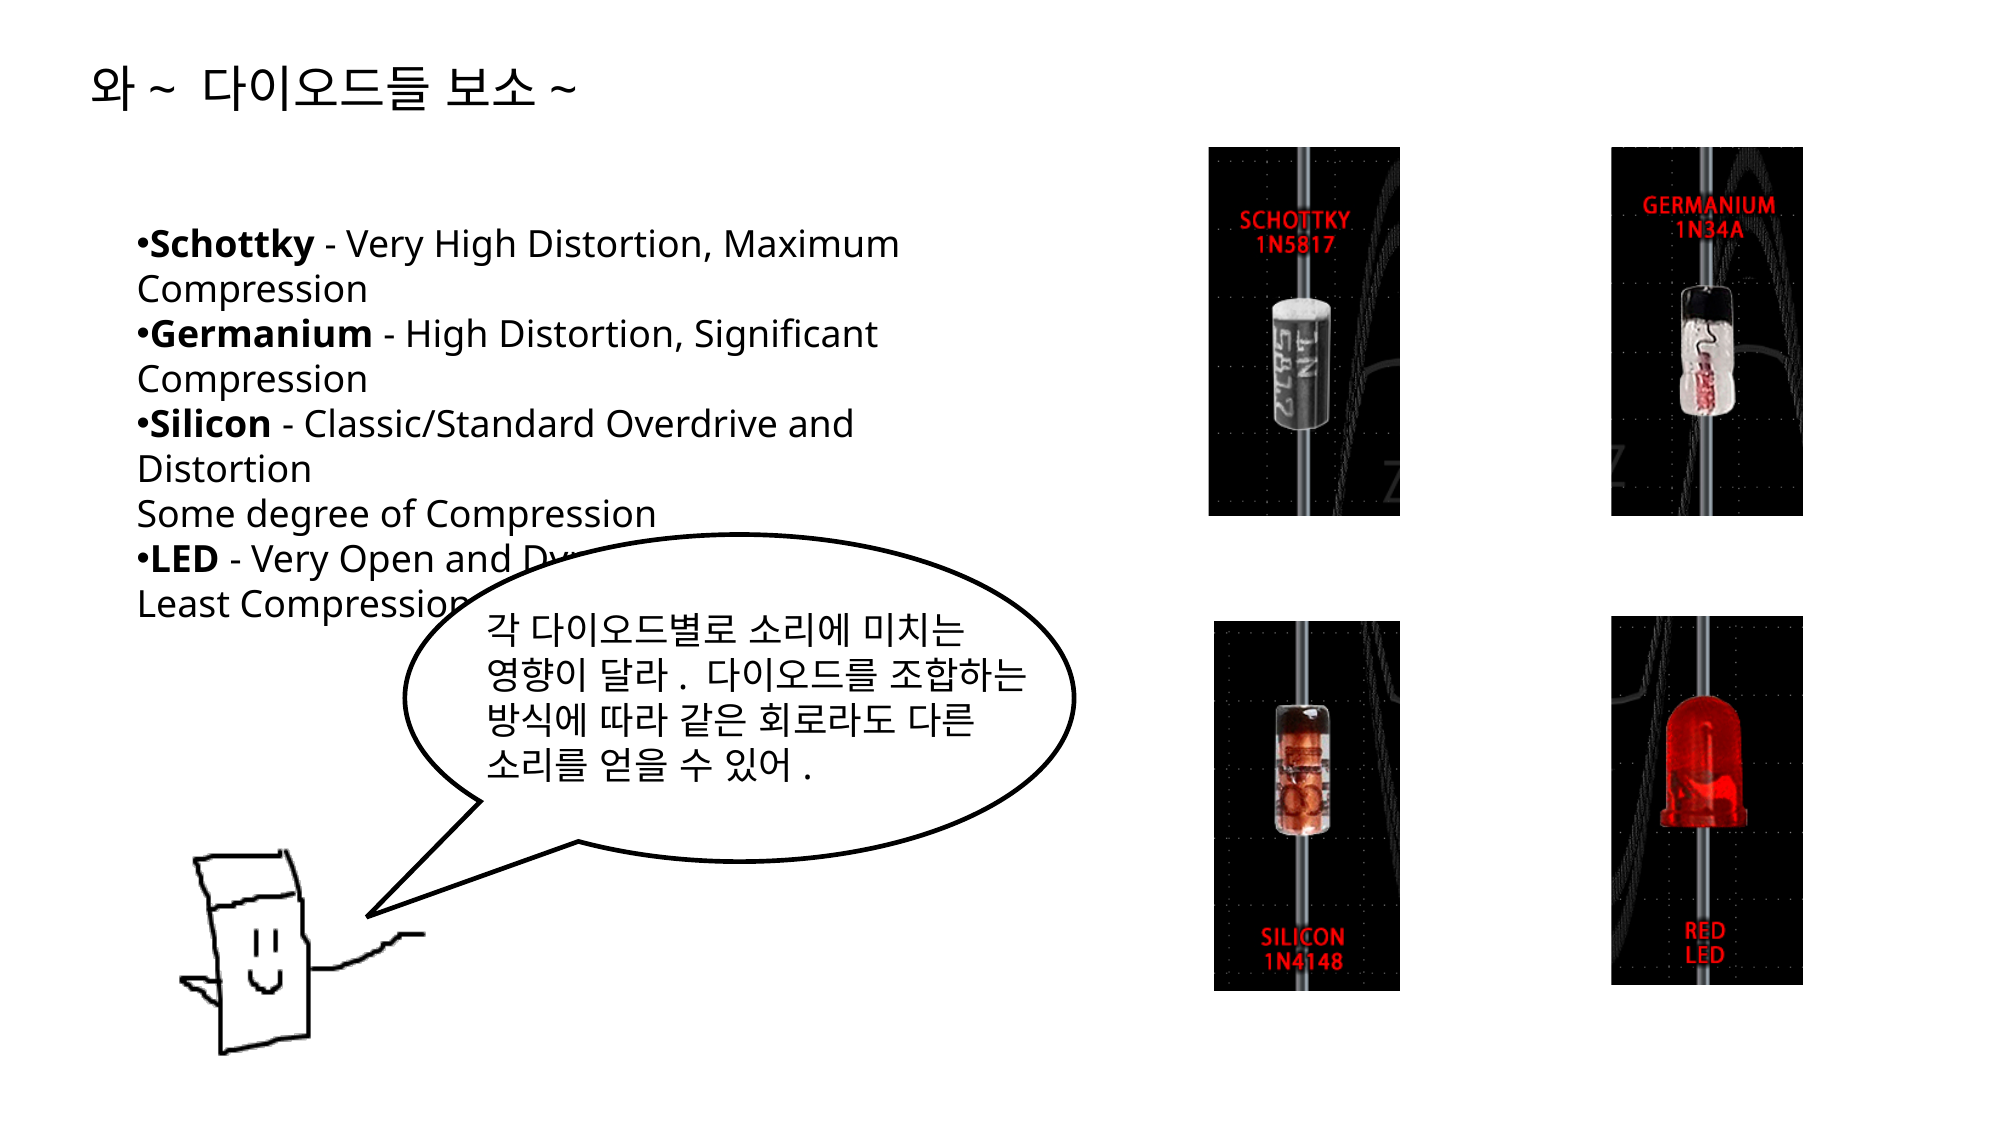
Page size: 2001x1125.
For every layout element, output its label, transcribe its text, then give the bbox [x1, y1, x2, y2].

text_box 각 다이오드별로 소리에 미치는 영향이 달라. 다이오드를 조합하는 방식에 따라 같은 회로라도 다른 소리를 얻을 수 있어. [471, 599, 1043, 795]
text_box Schottky - Very High Distortion, Maximum Compression Germanium - High Distortion, Significant Compression Silicon - Classic/Standard Overdrive and Distortion Some degree of Compression LED - Very Open and Dynamic Saturation Least Compression and Distortion [121, 212, 1030, 633]
picture [1208, 621, 1400, 991]
text_box 와~ 다이오드들 보소~ [75, 50, 594, 125]
picture [1611, 147, 1803, 516]
picture [1208, 147, 1400, 516]
picture [1611, 616, 1803, 985]
text_box [403, 533, 1011, 882]
text_box [1043, 627, 1076, 769]
picture [129, 796, 469, 1106]
